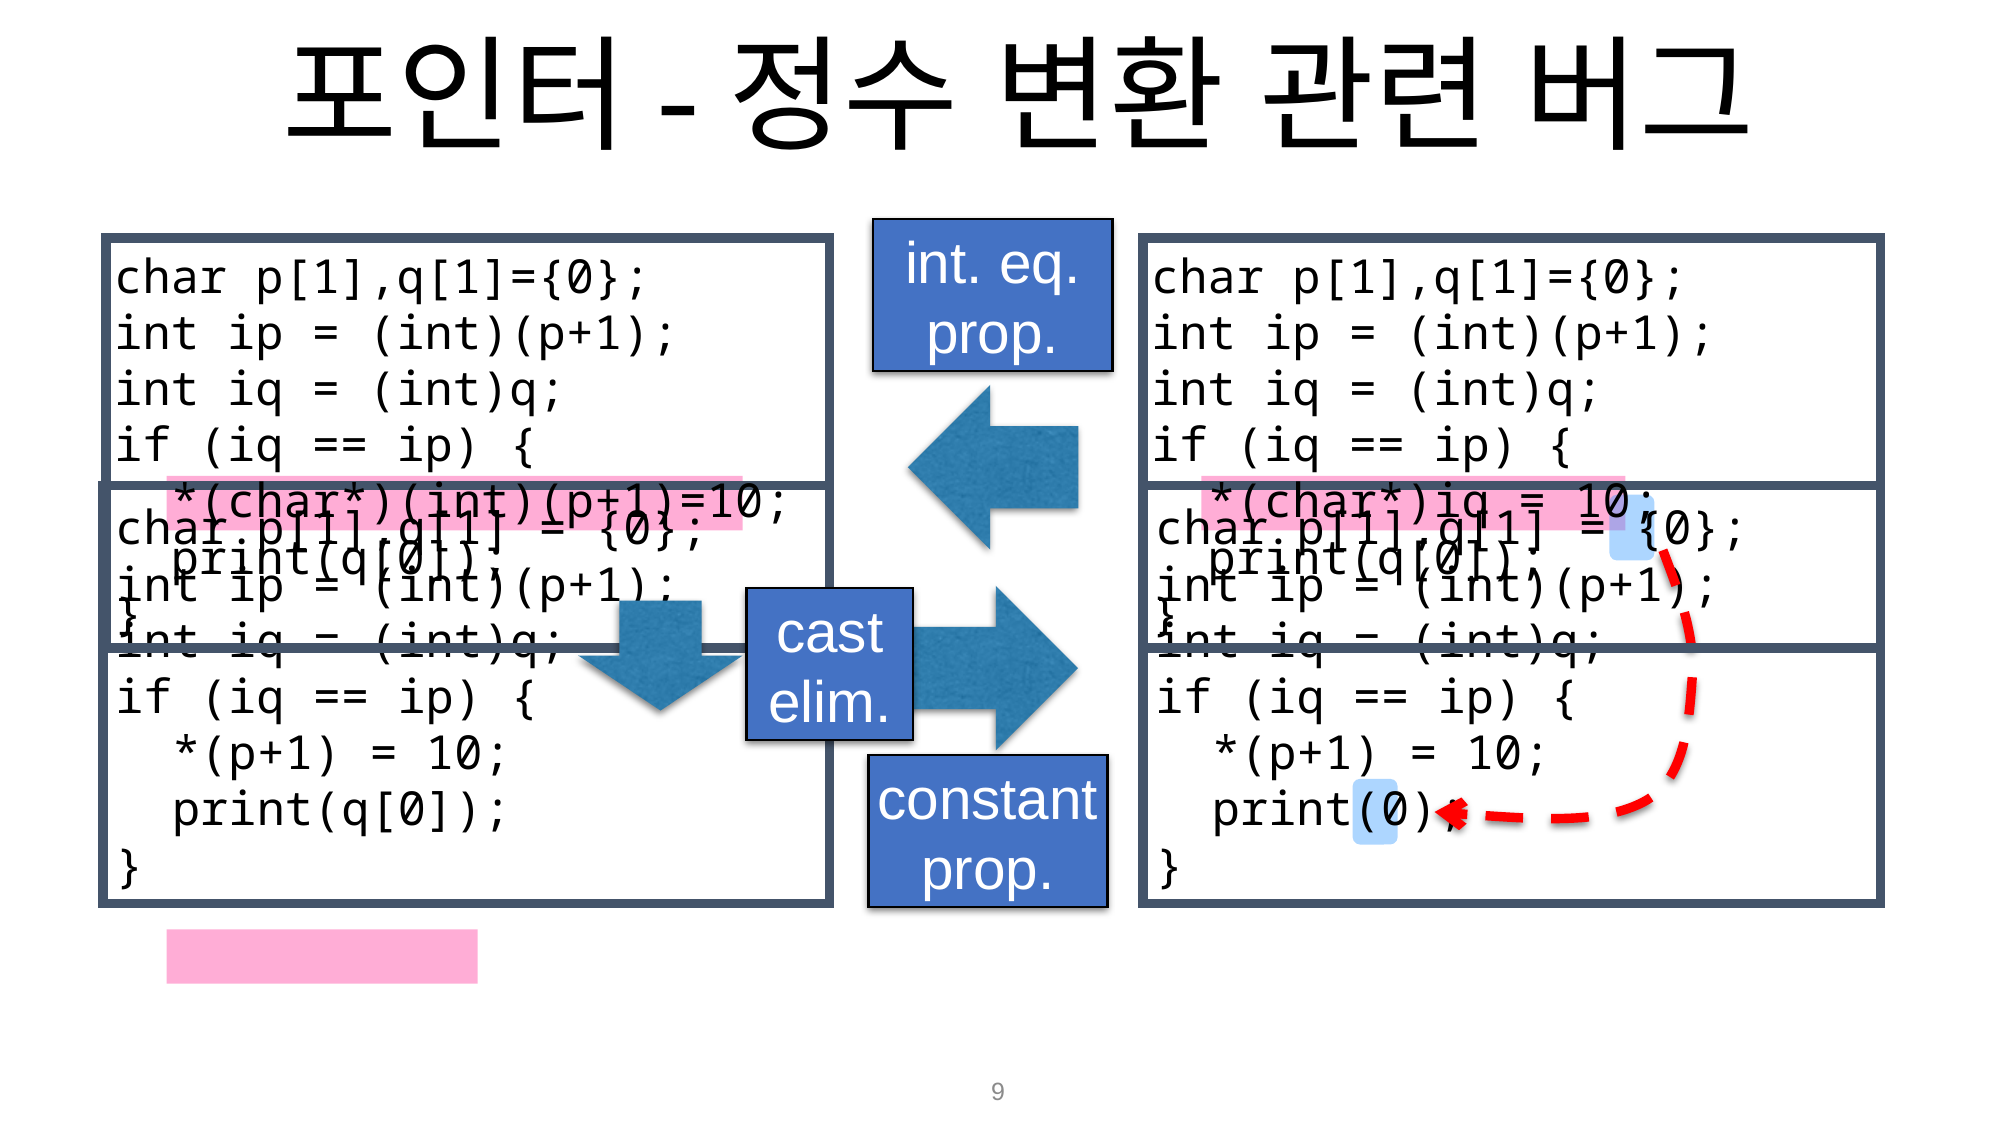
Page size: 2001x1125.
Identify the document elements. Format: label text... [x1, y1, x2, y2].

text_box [103, 483, 1881, 908]
text_box [907, 384, 1079, 483]
text_box char p[1],q[1]={0}; int ip = (int)(p+1); int iq = (int)q; if (iq == ip) { *(char*)iq = 10; print(q[0]); } [1142, 237, 1881, 483]
slide_number 9 [937, 1067, 1020, 1114]
text_box [166, 929, 478, 984]
title 포인터-정수 변환 관련 버그 [82, 0, 1955, 204]
text_box char p[1],q[1]={0}; int ip = (int)(p+1); int iq = (int)q; if (iq == ip) { *(char*)(int)(p+1)=10; print(q[0]); } [105, 237, 831, 483]
text_box int. eq. prop. [872, 219, 1113, 372]
